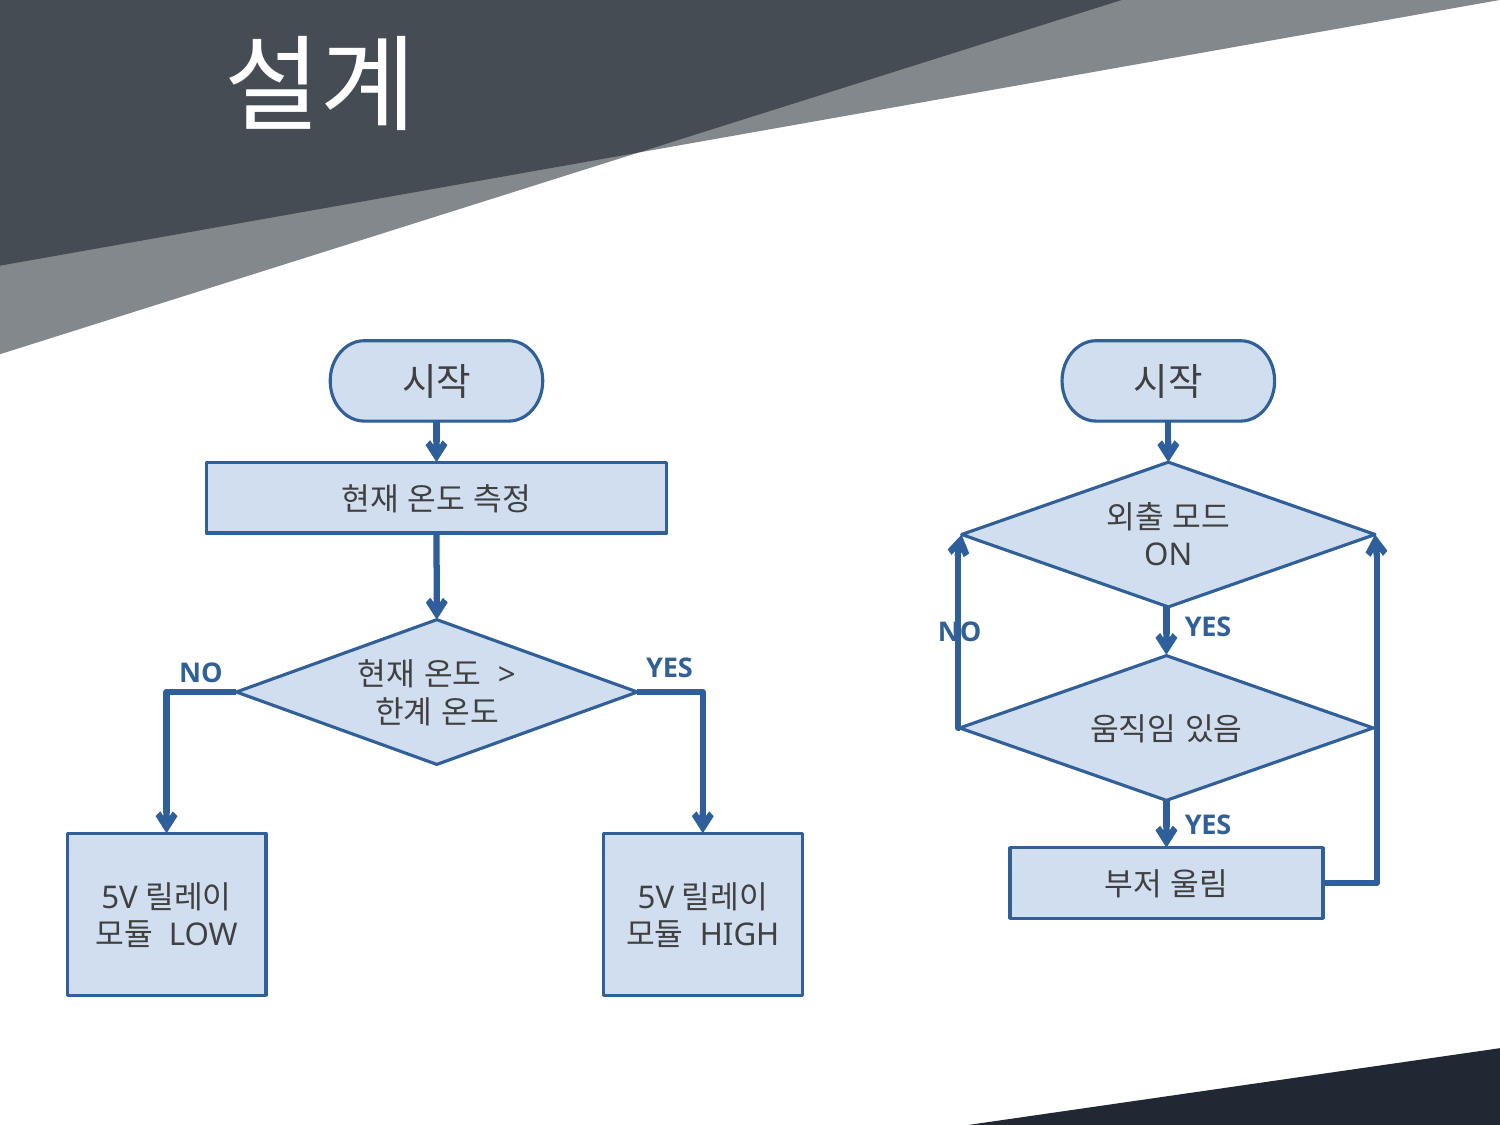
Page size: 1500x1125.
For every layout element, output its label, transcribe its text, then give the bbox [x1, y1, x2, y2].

text_box [0, 156, 633, 356]
text_box [0, 0, 1500, 268]
text_box 현재 온도 측정 [205, 461, 668, 535]
text_box 5V릴레이 모듈 HIGH [602, 832, 804, 997]
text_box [959, 533, 963, 729]
text_box 시작 [328, 339, 545, 423]
text_box [966, 1046, 1500, 1125]
text_box 외출 모드 ON [961, 462, 1373, 608]
text_box 움직임 있음 [967, 656, 1316, 801]
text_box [1322, 533, 1376, 884]
text_box NO [923, 606, 953, 655]
text_box NO [969, 606, 997, 655]
text_box YES [1170, 800, 1247, 848]
text_box 부저 울림 [1008, 846, 1325, 920]
text_box 시작 [1060, 339, 1277, 423]
text_box 설계 [5, 10, 636, 152]
text_box 현재 온도 > 한계 온도 [238, 620, 634, 766]
text_box NO [164, 647, 238, 690]
text_box YES [1171, 601, 1247, 649]
text_box YES [631, 643, 709, 691]
text_box 5V릴레이 모듈 LOW [66, 832, 268, 997]
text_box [636, 691, 704, 834]
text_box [166, 691, 237, 834]
